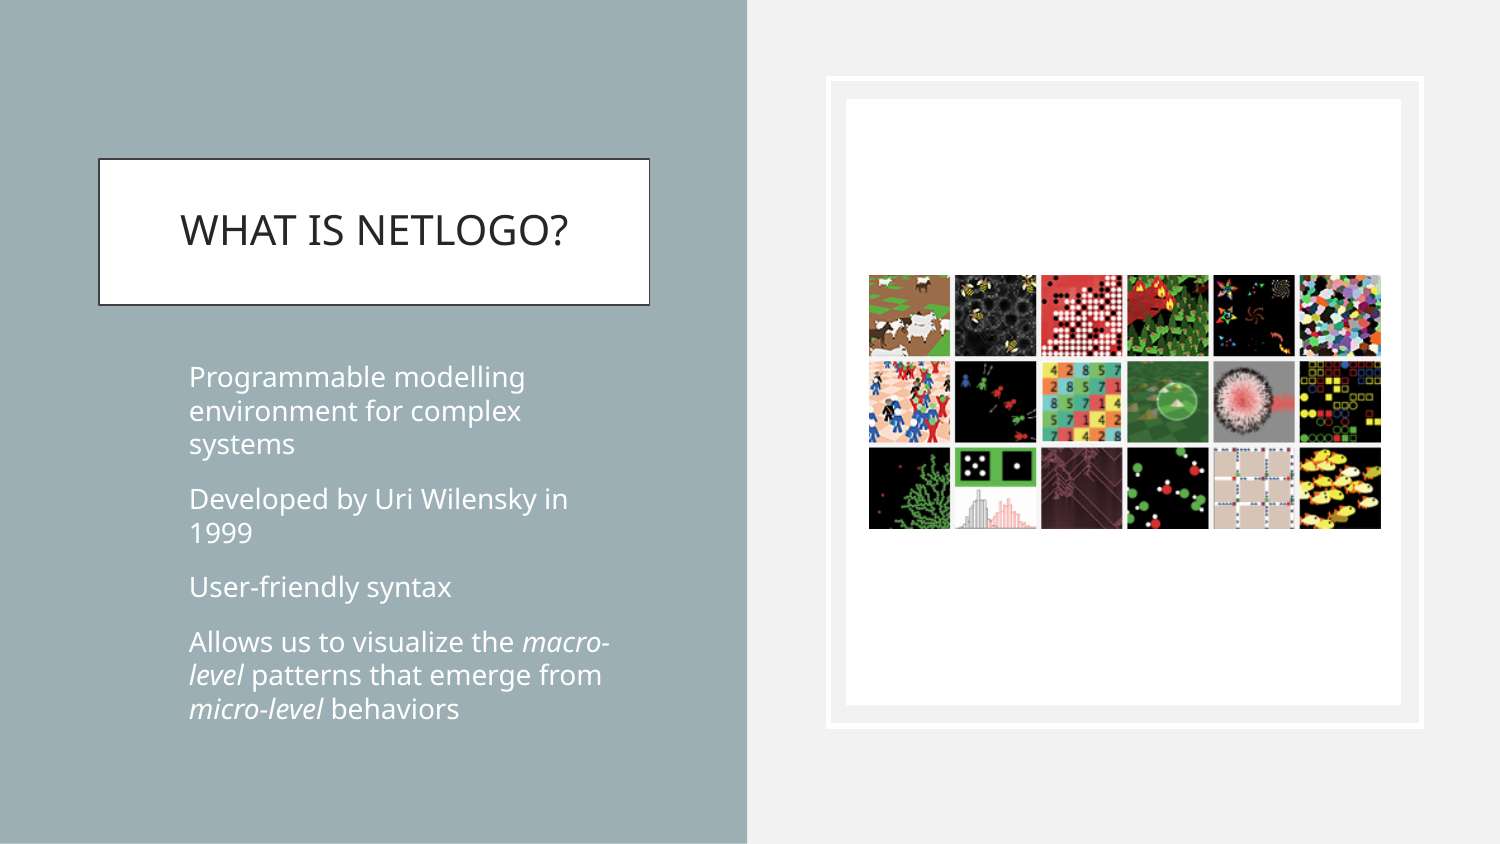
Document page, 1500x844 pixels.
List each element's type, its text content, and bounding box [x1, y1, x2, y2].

picture [868, 275, 1382, 530]
text_box [0, 0, 748, 844]
list Programmable modelling environment for complex systems Developed by Uri Wilensky in 1999 User-friendly syntax Allows us to visualize the macro-level patterns that emerge from micro-level behaviors [98, 351, 650, 727]
text_box [846, 99, 1402, 706]
title WHAT IS NETLOGO? [96, 156, 652, 308]
text_box [828, 78, 1422, 727]
